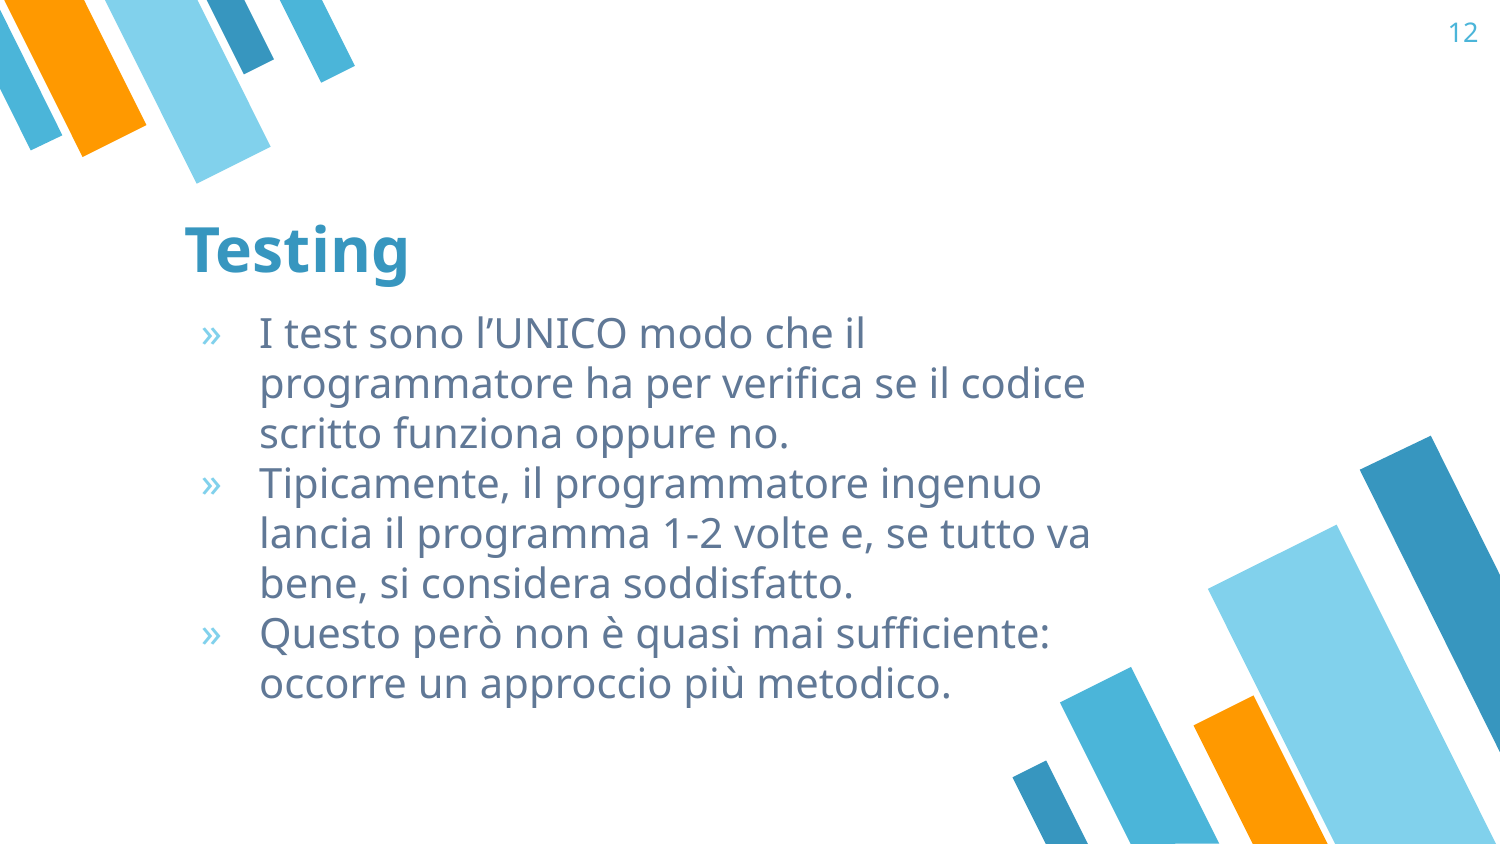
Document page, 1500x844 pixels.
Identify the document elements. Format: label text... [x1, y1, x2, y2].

slide_number ‹#› [1403, 0, 1494, 65]
list I test sono l’UNICO modo che il programmatore ha per verifica se il codice scritto funziona oppure no. Tipicamente, il programmatore ingenuo lancia il programma 1-2 volte e, se tutto va bene, si considera soddisfatto. Questo però non è quasi mai sufficiente: occorre un approccio più metodico. [169, 291, 1115, 706]
title Testing [169, 188, 1115, 291]
